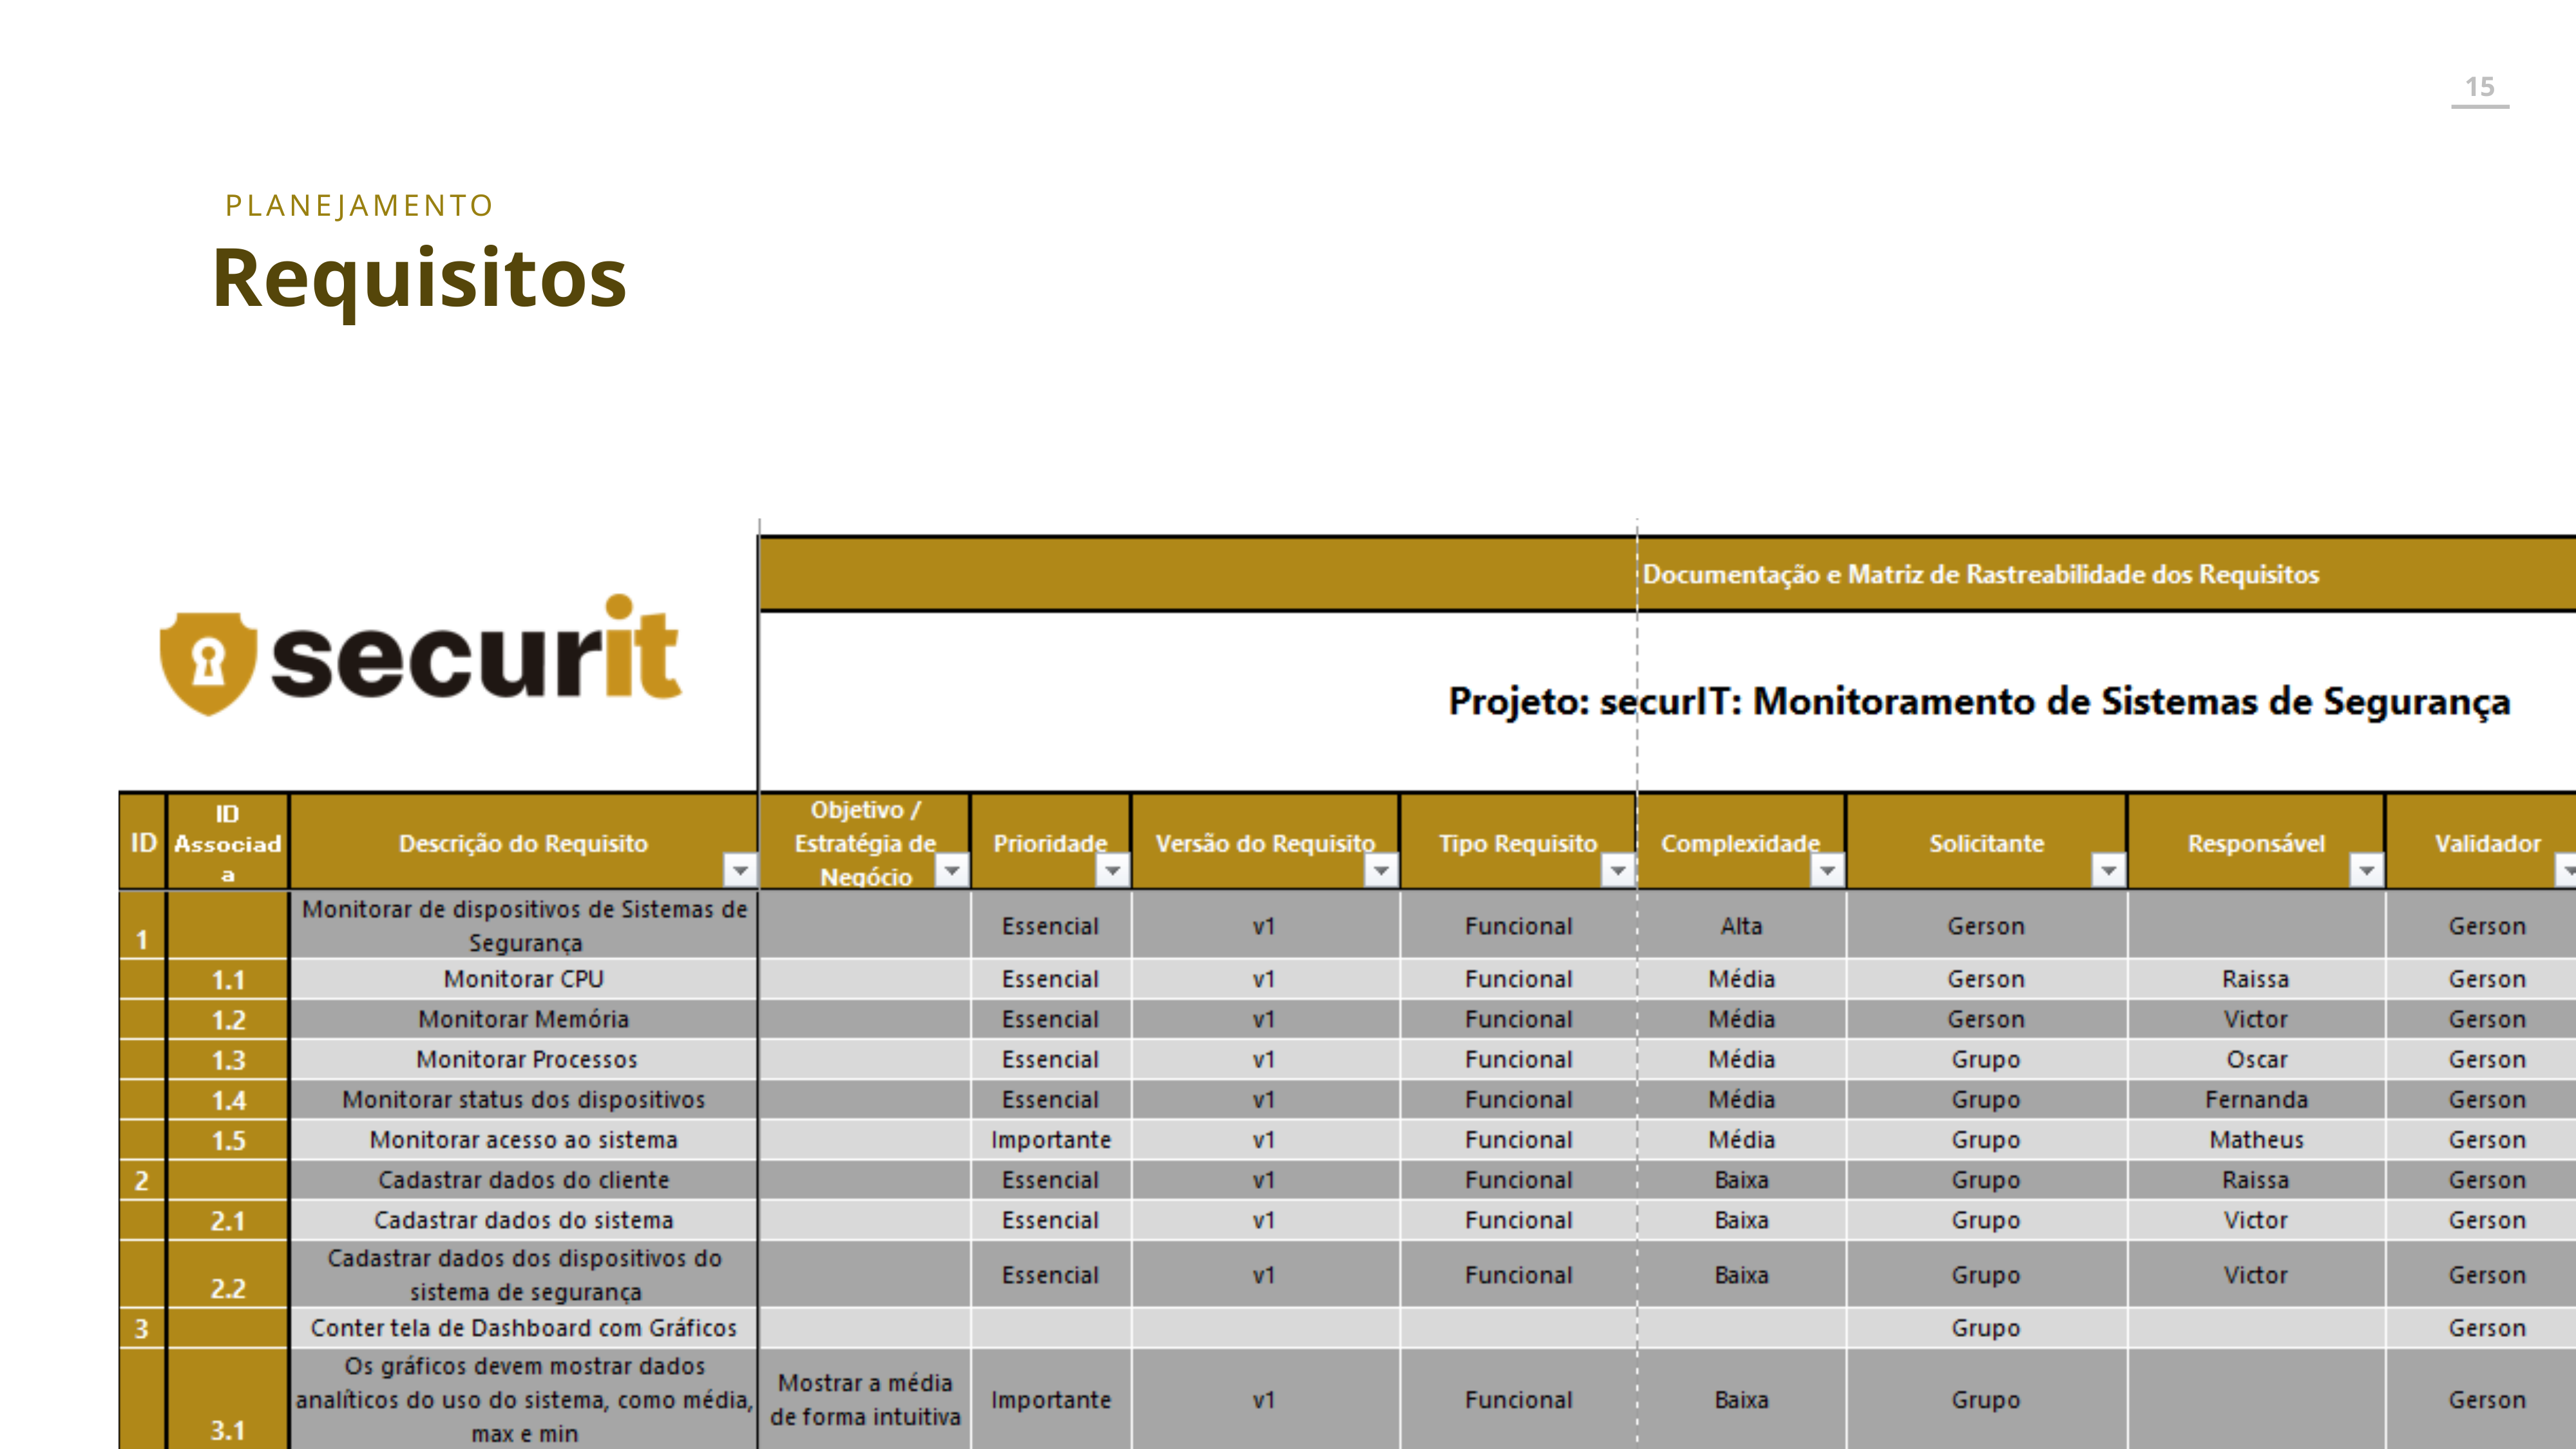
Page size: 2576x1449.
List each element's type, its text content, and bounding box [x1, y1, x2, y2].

text_box PLANEJAMENTO [215, 182, 503, 227]
text_box Requisitos [200, 220, 639, 327]
picture [119, 518, 2576, 1449]
